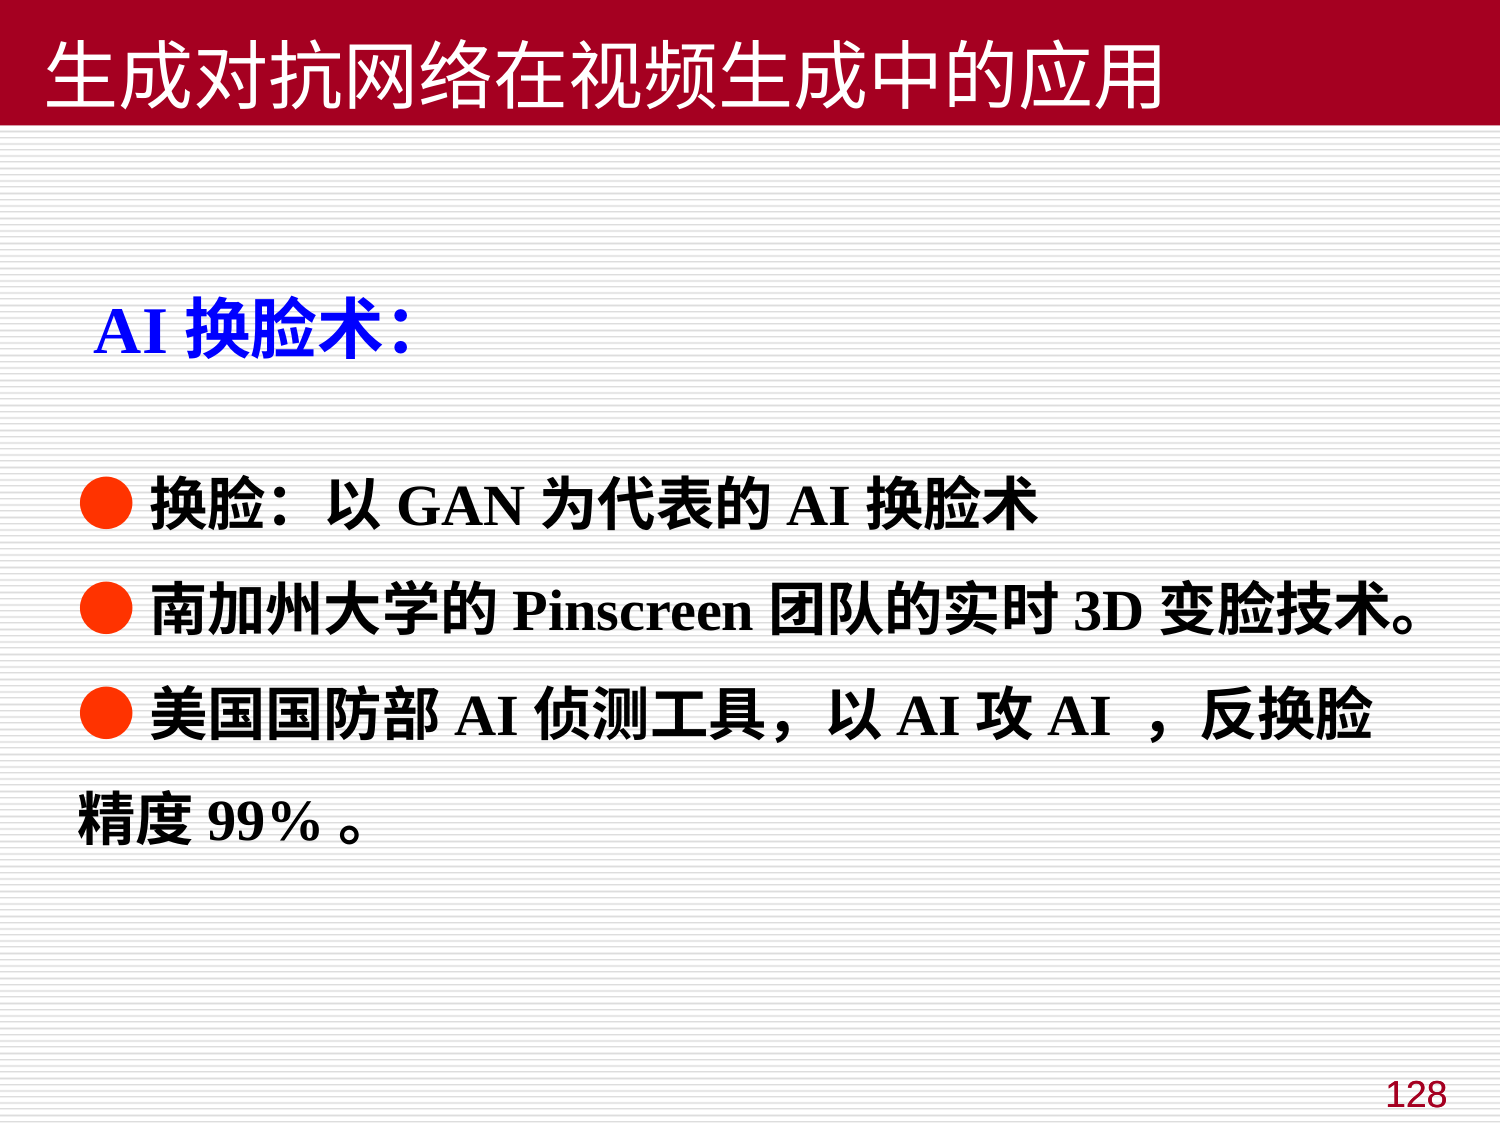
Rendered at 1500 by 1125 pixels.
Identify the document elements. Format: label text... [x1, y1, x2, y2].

text_box ●换脸：以GAN为代表的AI换脸术 ●南加州大学的Pinscreen团队的实时3D变脸技术。 ●美国国防部AI侦测工具，以AI攻AI ，反换脸精度99%。 [62, 424, 1422, 860]
text_box AI换脸术： [62, 199, 1434, 375]
text_box 生成对抗网络在视频生成中的应用 [0, 0, 1500, 126]
text_box 128 [1137, 1062, 1463, 1122]
picture [0, 126, 1500, 1125]
